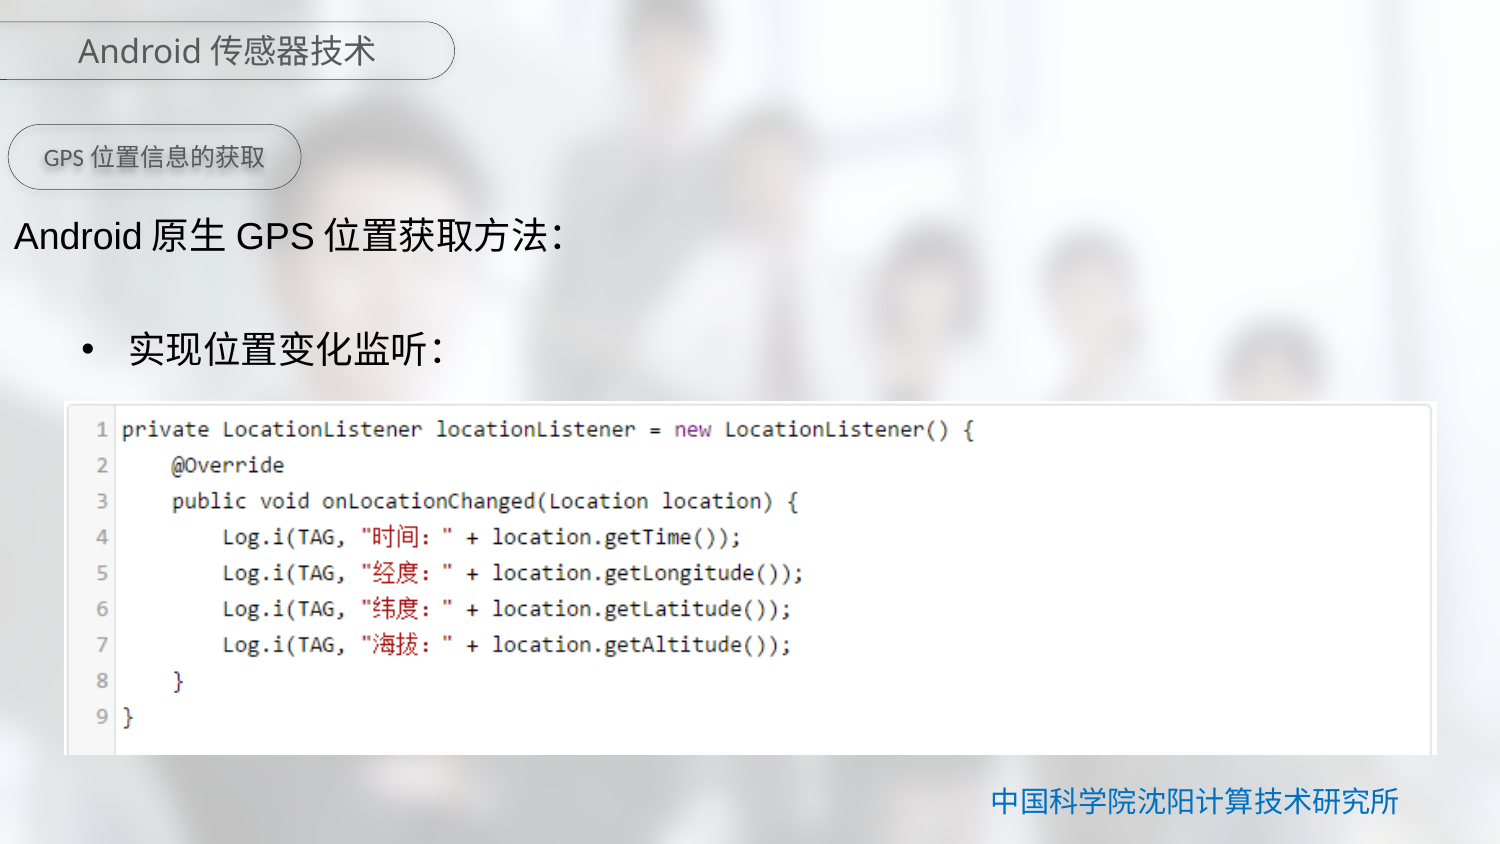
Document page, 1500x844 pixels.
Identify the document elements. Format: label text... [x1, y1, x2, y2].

text_box Android原生GPS位置获取方法： [0, 204, 602, 265]
text_box 中国科学院沈阳计算技术研究所 [975, 776, 1415, 826]
text_box 实现位置变化监听： [66, 318, 481, 379]
text_box Android传感器技术 [39, 22, 415, 78]
text_box [0, 21, 456, 81]
picture [0, 0, 1500, 844]
text_box GPS位置信息的获取 [7, 123, 302, 191]
